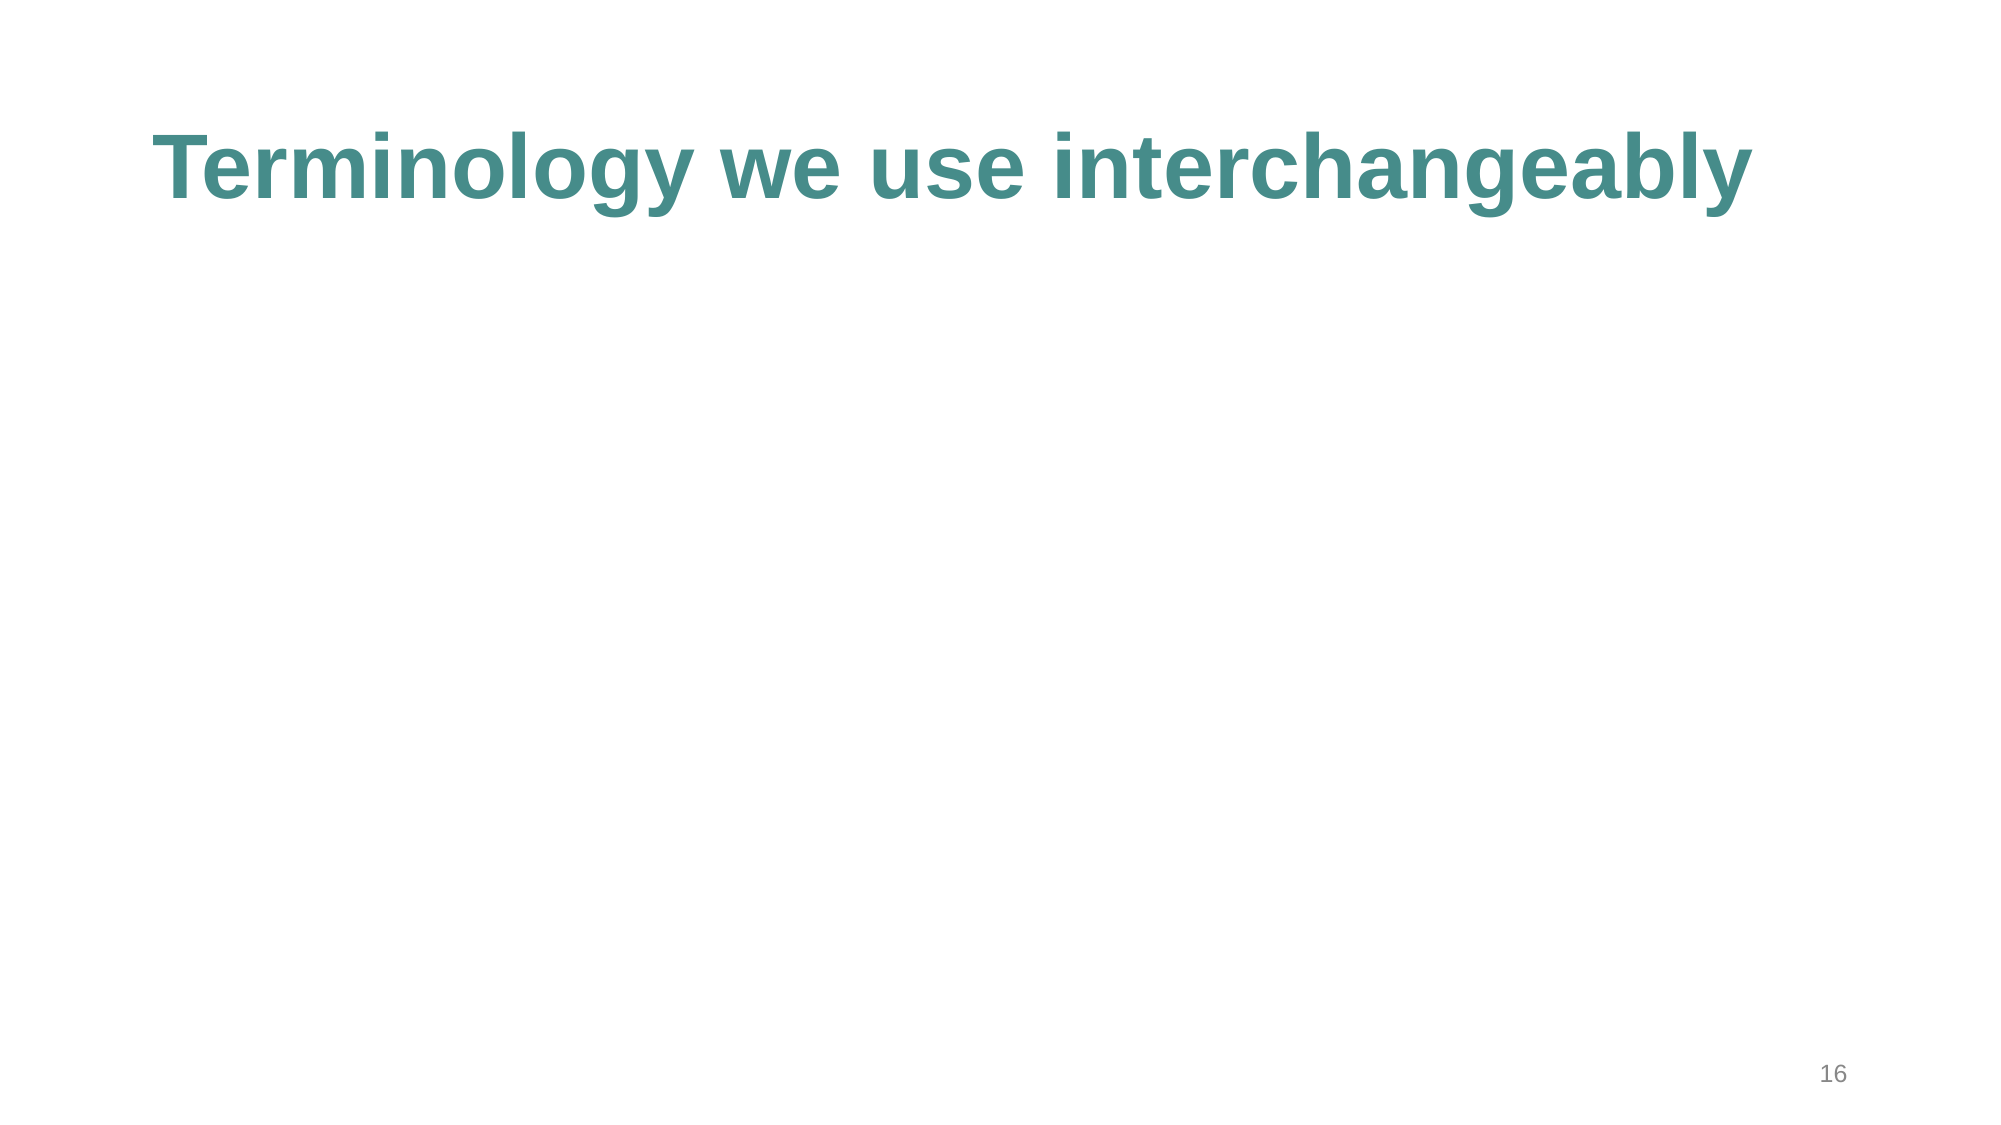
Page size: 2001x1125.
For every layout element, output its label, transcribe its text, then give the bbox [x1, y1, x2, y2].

slide_number 16 [1412, 1042, 1863, 1103]
title Terminology we use interchangeably [137, 59, 1863, 278]
